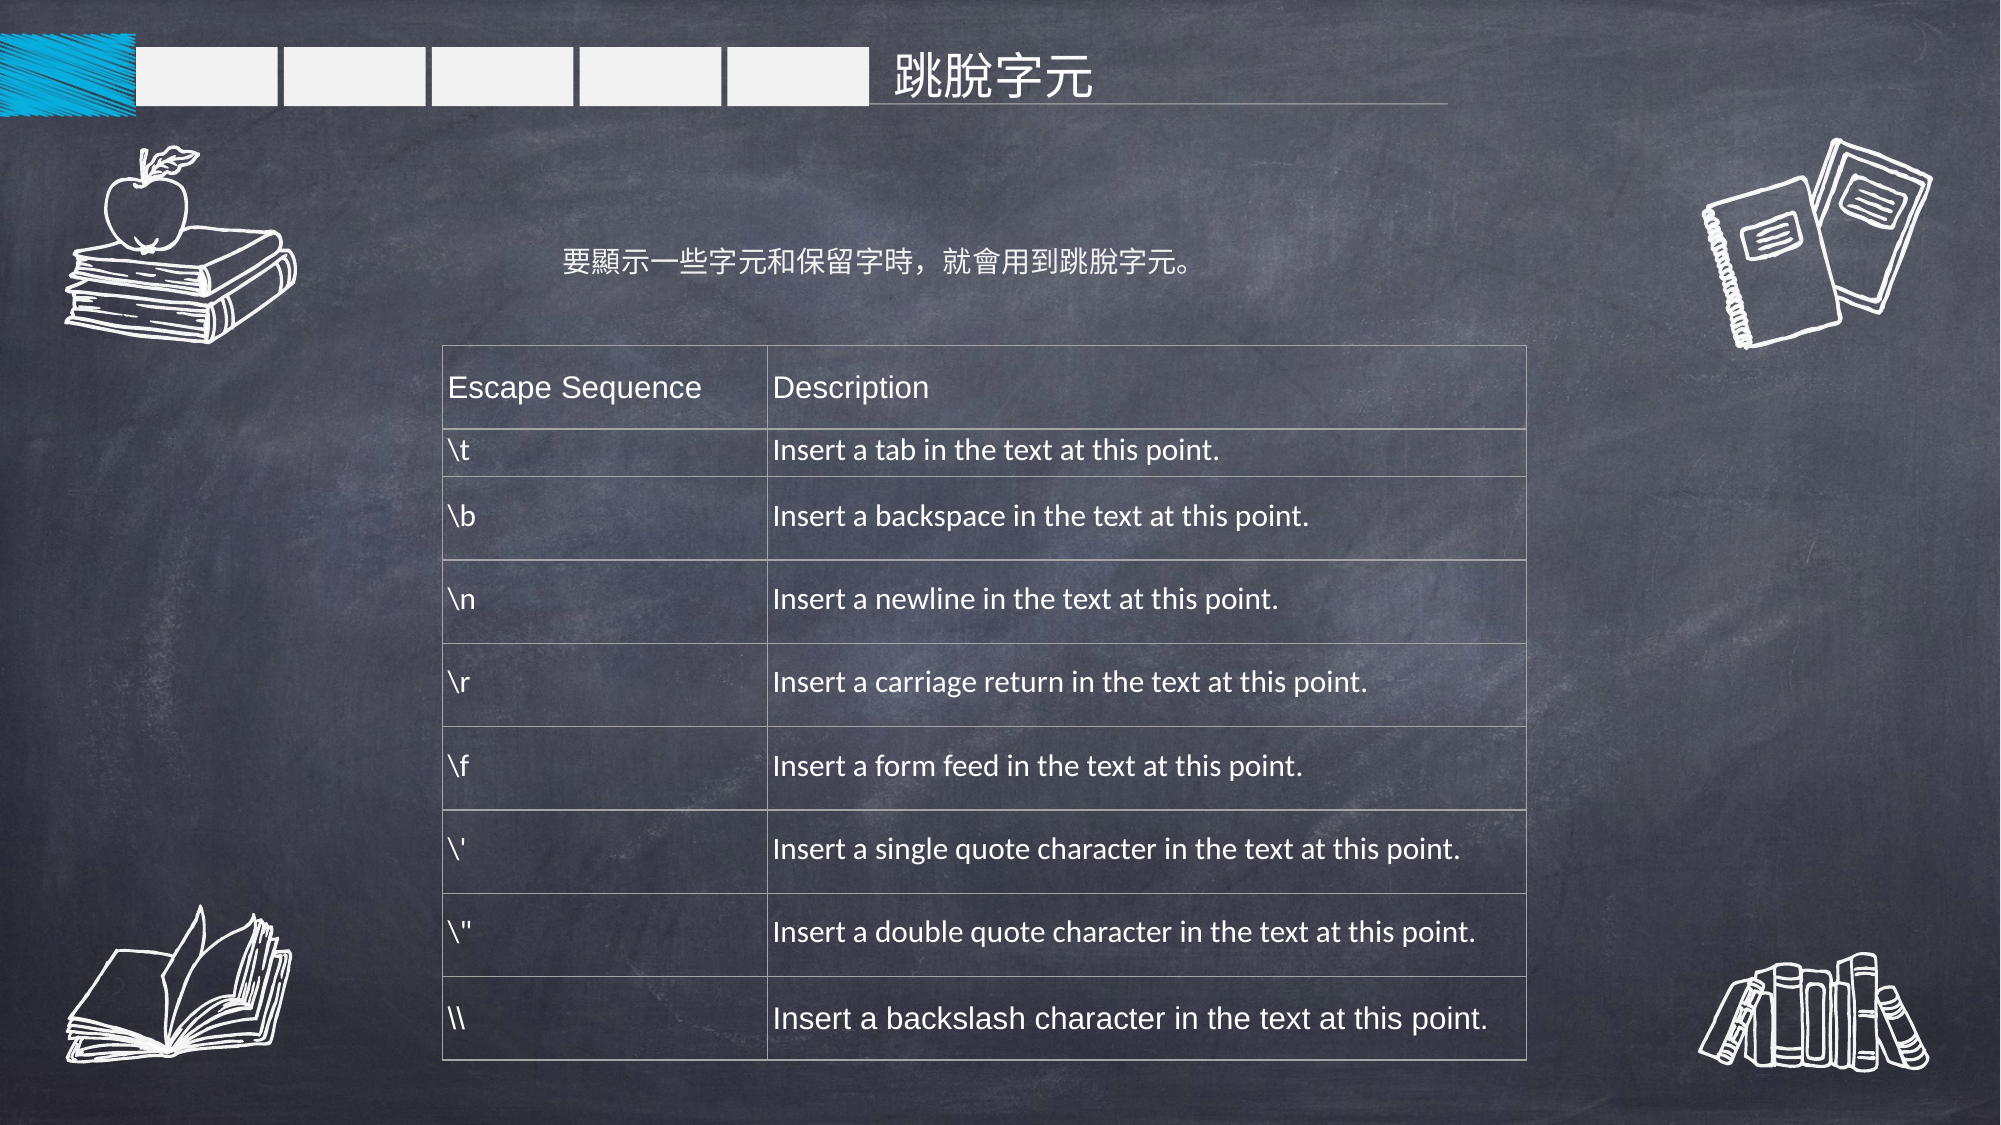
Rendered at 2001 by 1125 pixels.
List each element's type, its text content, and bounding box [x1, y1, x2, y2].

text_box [1700, 138, 1936, 350]
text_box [64, 145, 299, 345]
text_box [65, 904, 293, 1064]
table_cell Insert a backslash character in the text at this point. [768, 977, 1526, 1059]
table_cell \n [443, 561, 767, 643]
table_cell Insert a single quote character in the text at this point. [768, 811, 1526, 893]
table_cell Insert a backspace in the text at this point. [768, 477, 1526, 559]
table_header Escape Sequence [443, 346, 767, 428]
table_header Description [768, 346, 1526, 428]
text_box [1698, 951, 1930, 1073]
table_cell Insert a form feed in the text at this point. [768, 727, 1526, 809]
table_cell \b [443, 477, 767, 559]
table_cell \" [443, 894, 767, 976]
table_cell Insert a tab in the text at this point. [768, 430, 1526, 476]
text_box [0, 33, 1449, 117]
text_box 要顯示一些字元和保留字時，就會用到跳脫字元。 [547, 195, 1363, 286]
table_cell \t [443, 430, 767, 476]
table_cell \r [443, 644, 767, 726]
table_cell Insert a double quote character in the text at this point. [768, 894, 1526, 976]
table_cell \f [443, 727, 767, 809]
table_cell Insert a newline in the text at this point. [768, 561, 1526, 643]
table_cell \\ [443, 977, 767, 1059]
picture [0, 0, 2001, 1125]
table_cell Insert a carriage return in the text at this point. [768, 644, 1526, 726]
table_cell \' [443, 811, 767, 893]
